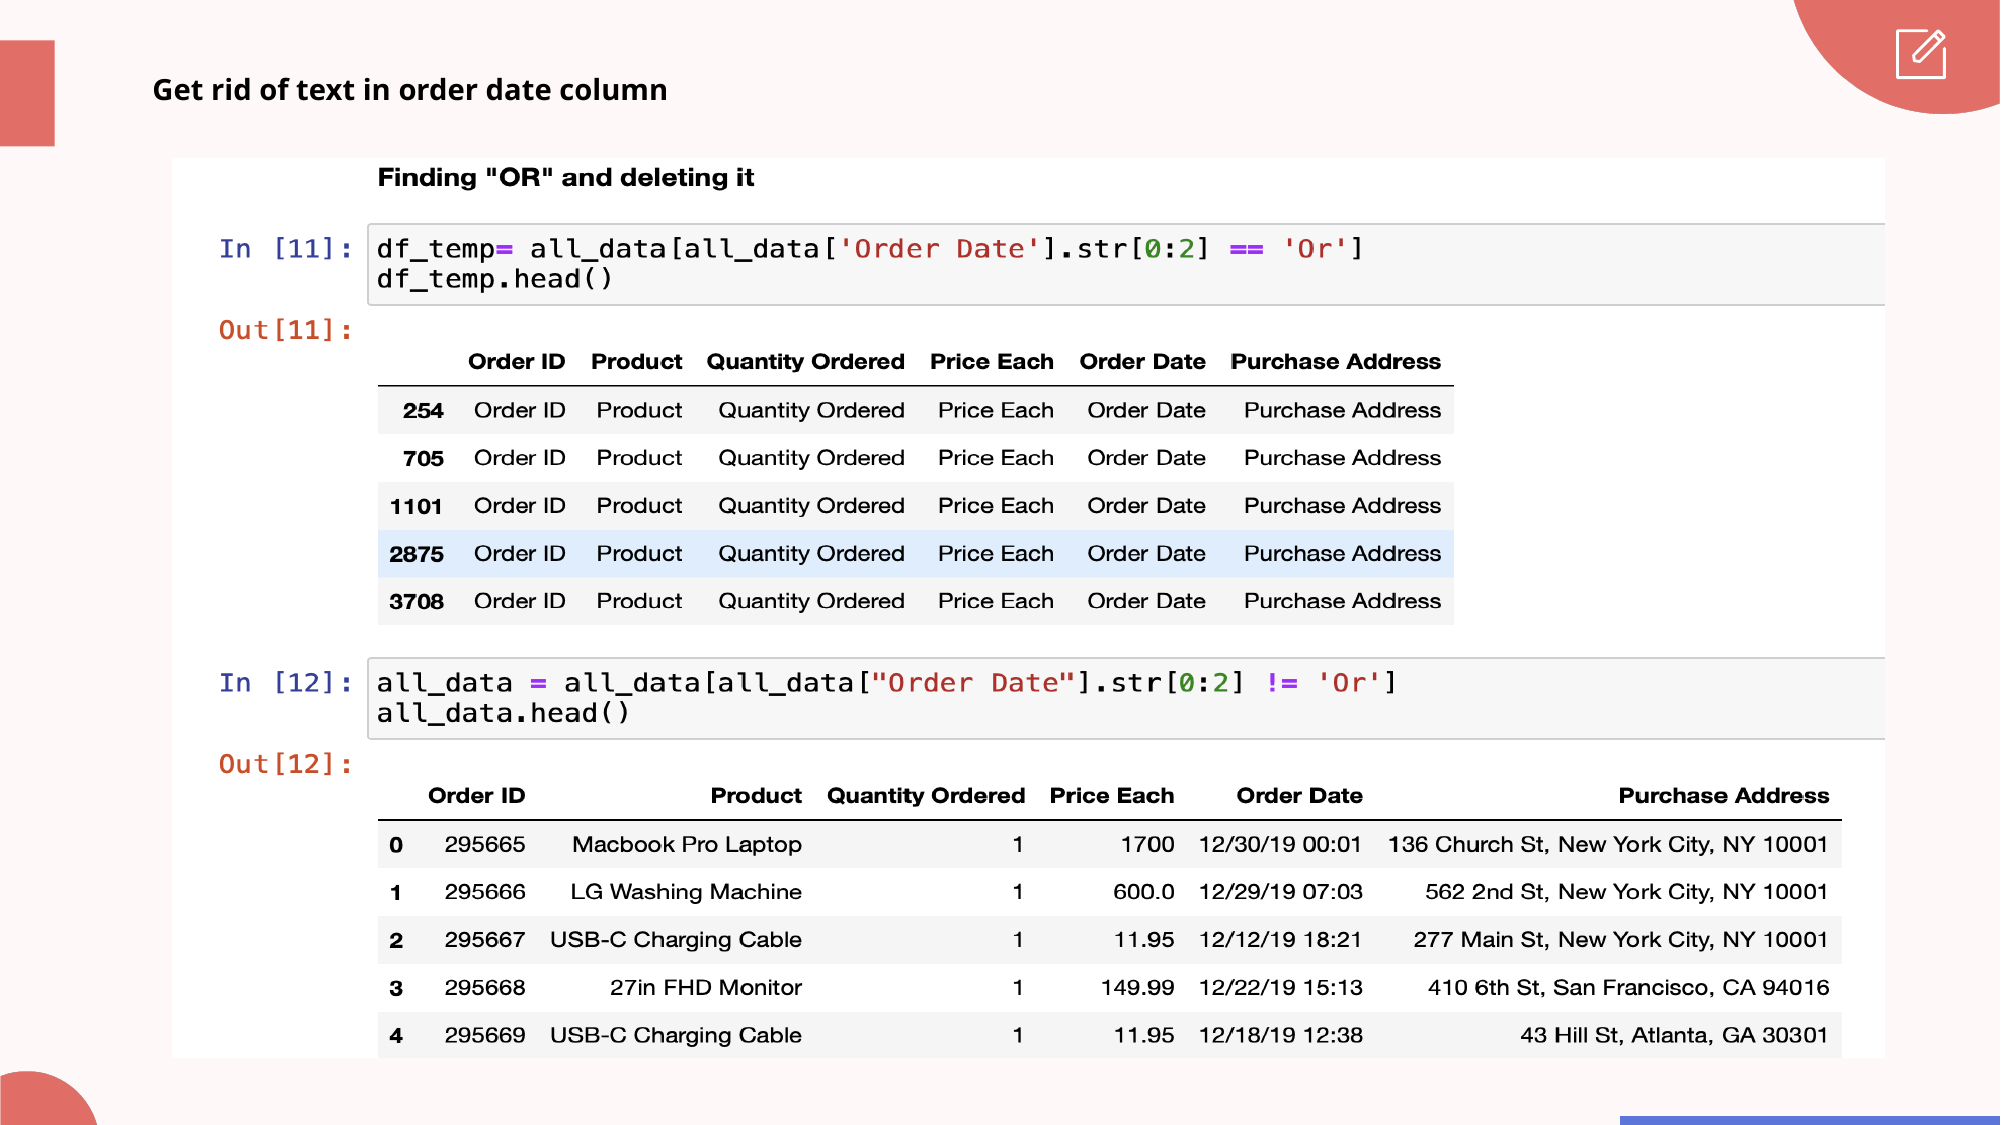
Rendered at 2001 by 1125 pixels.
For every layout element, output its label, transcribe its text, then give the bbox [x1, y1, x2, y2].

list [172, 158, 1885, 1059]
picture [1620, 1116, 2000, 1125]
picture [1793, 0, 2000, 114]
title Get rid of text in order date column [137, 59, 1863, 123]
picture [1, 1072, 97, 1125]
